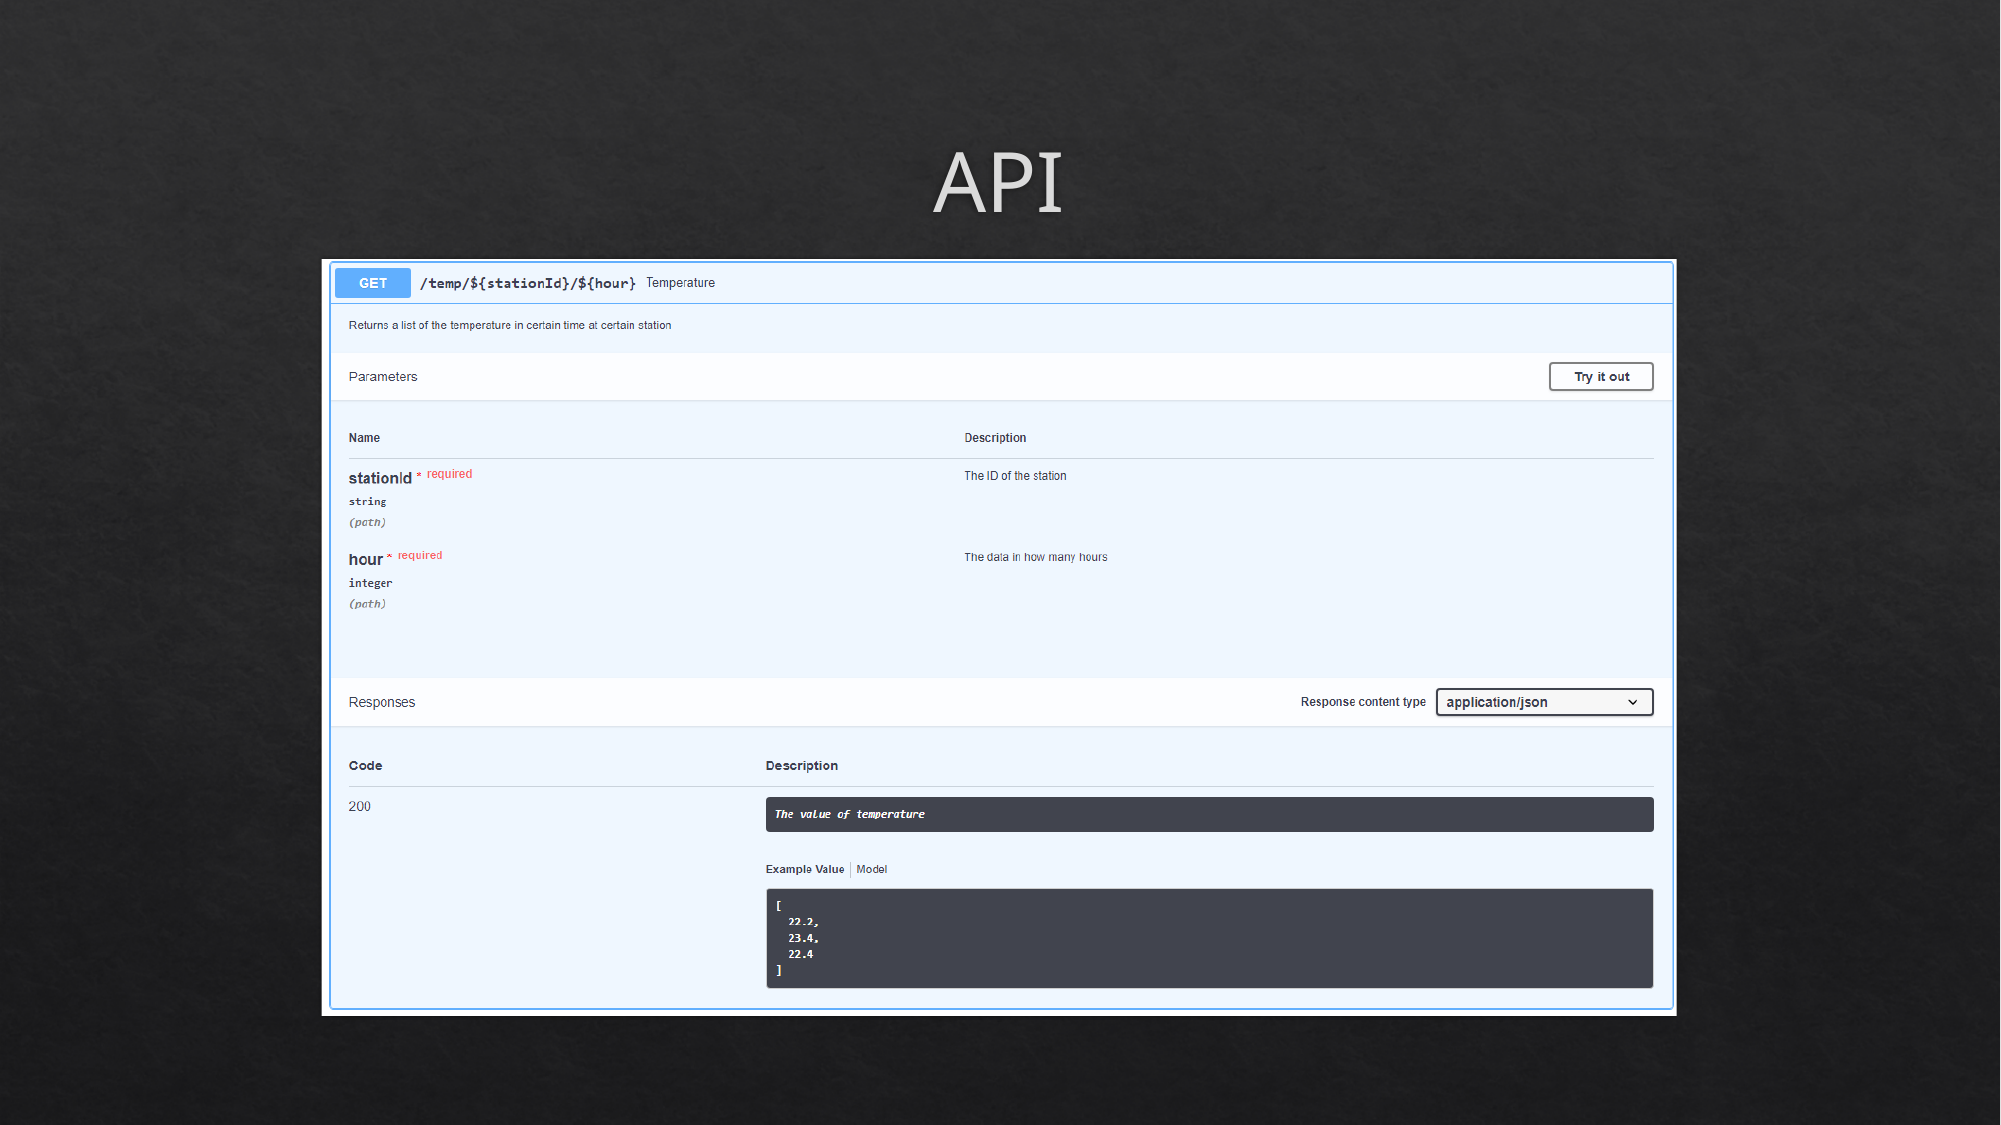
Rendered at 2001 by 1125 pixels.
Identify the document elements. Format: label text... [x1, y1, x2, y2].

title API [149, 99, 1849, 260]
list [321, 258, 1677, 1016]
